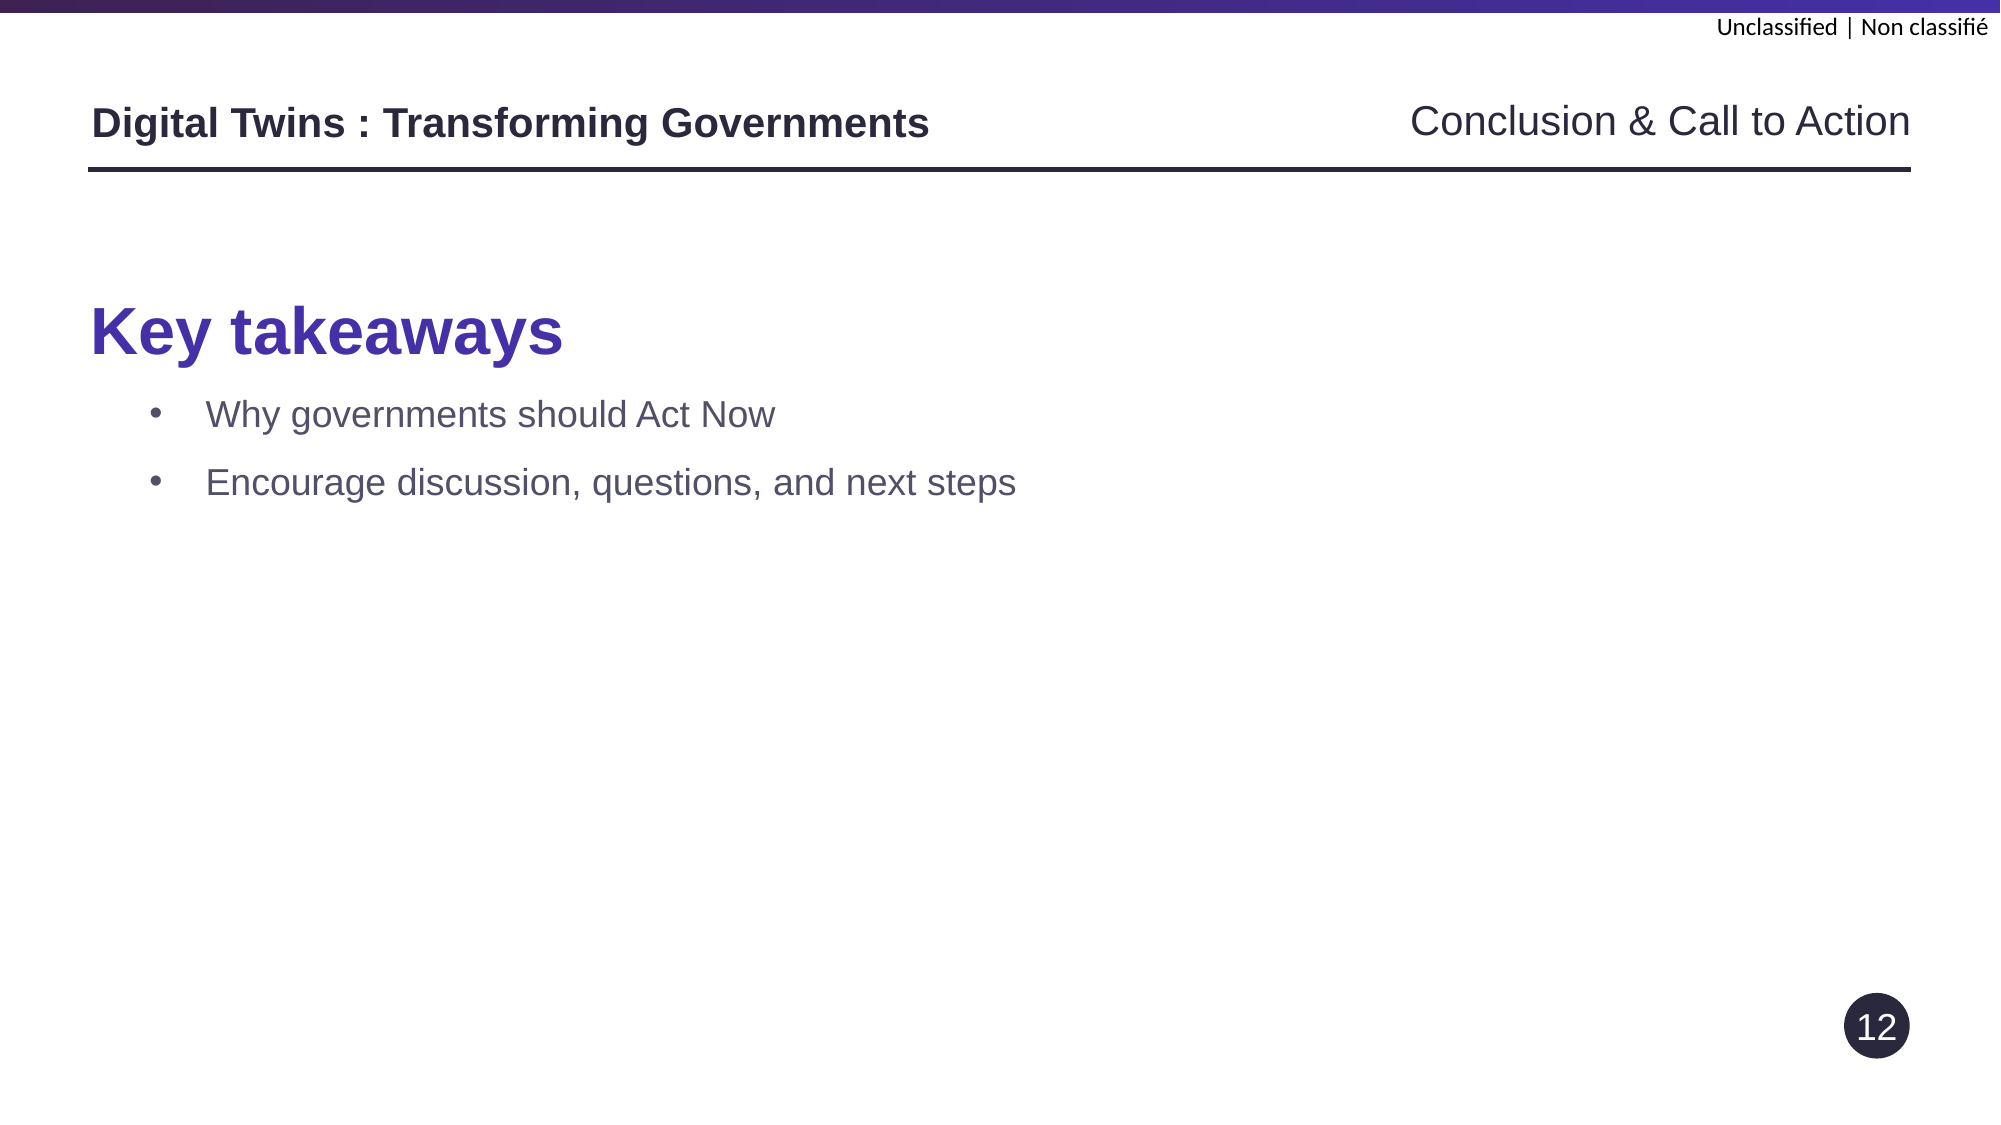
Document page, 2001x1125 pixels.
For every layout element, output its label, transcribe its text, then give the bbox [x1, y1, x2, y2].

title Digital Twins : Transforming Governments [91, 86, 1031, 170]
slide_number 12 [1844, 992, 1910, 1059]
list Key takeaways Why governments should Act Now Encourage discussion, questions, and next steps [90, 215, 1911, 1079]
list Conclusion & Call to Action [1044, 84, 1912, 170]
